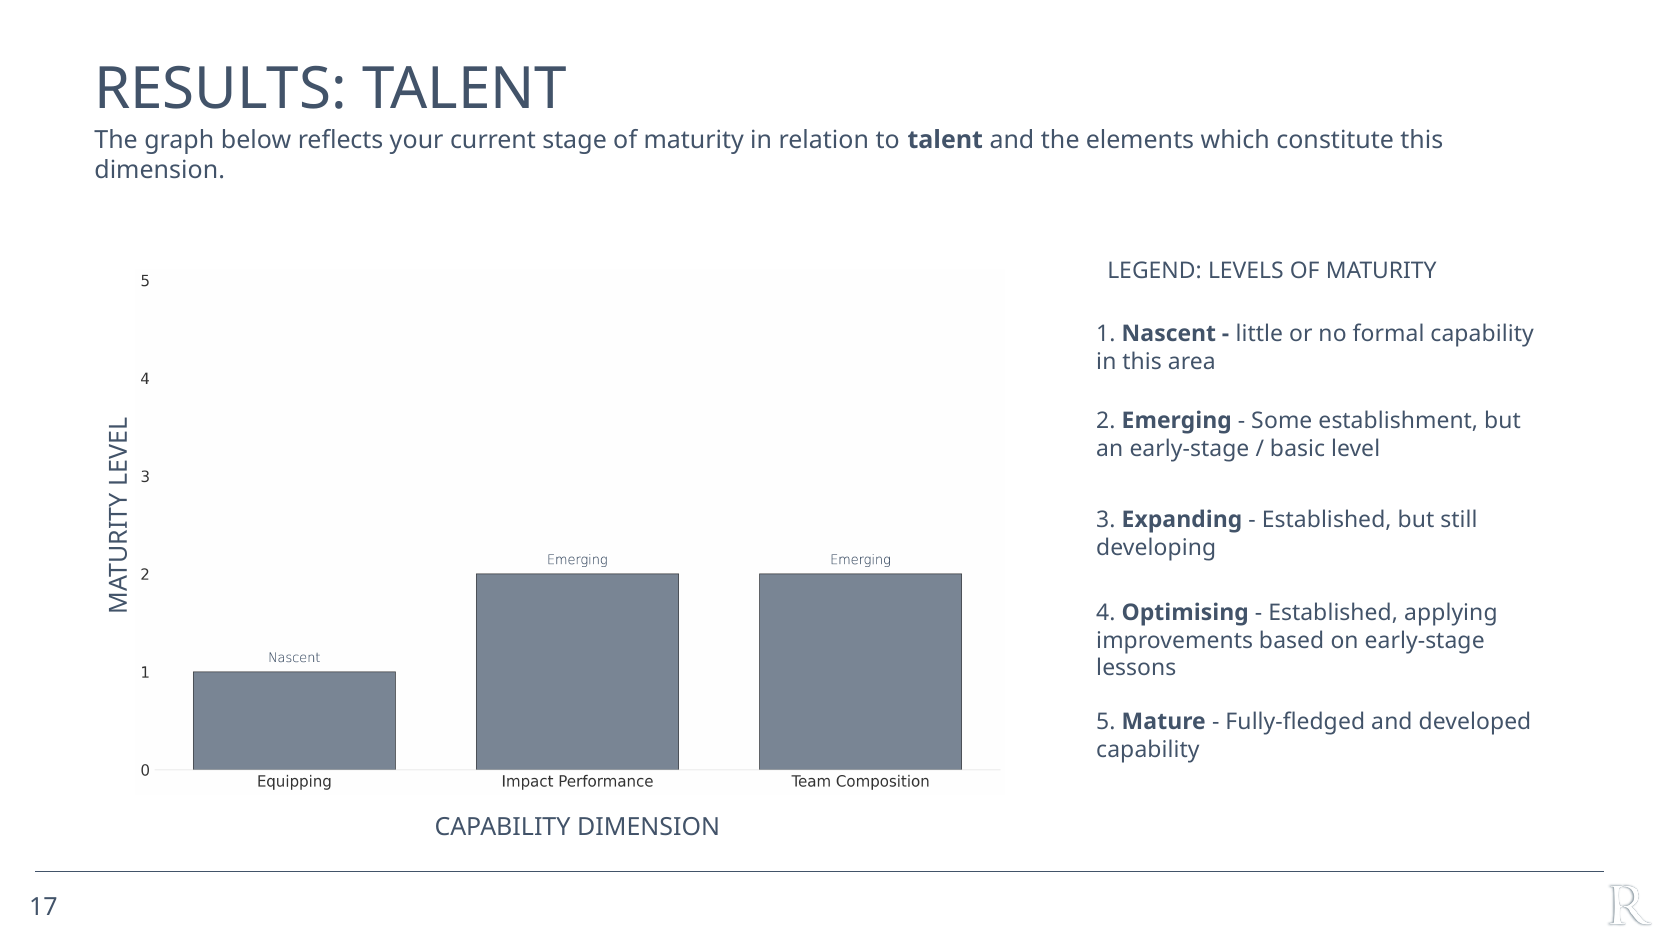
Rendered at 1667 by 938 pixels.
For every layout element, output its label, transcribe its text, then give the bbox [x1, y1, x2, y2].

title Results: TALENT [79, 25, 1588, 115]
text_box 5. Mature - Fully-fledged and developed capability [1081, 699, 1568, 770]
text_box 4. Optimising - Established, applying improvements based on early-stage lessons [1081, 590, 1568, 688]
text_box 3. Expanding - Established, but still developing [1081, 497, 1568, 567]
text_box Capability Dimension [191, 803, 964, 849]
slide_number 17 [7, 882, 80, 933]
text_box Maturity level [94, 265, 140, 767]
text_box The graph below reflects your current stage of maturity in relation to talent and the elements which constitute this dimension. [79, 115, 1588, 171]
text_box 1. Nascent - little or no formal capability in this area [1081, 311, 1568, 382]
picture [1605, 882, 1654, 928]
picture [134, 269, 1006, 796]
text_box Legend: Levels of maturity [1092, 248, 1579, 291]
text_box 2. Emerging - Some establishment, but an early-stage / basic level [1081, 398, 1568, 468]
